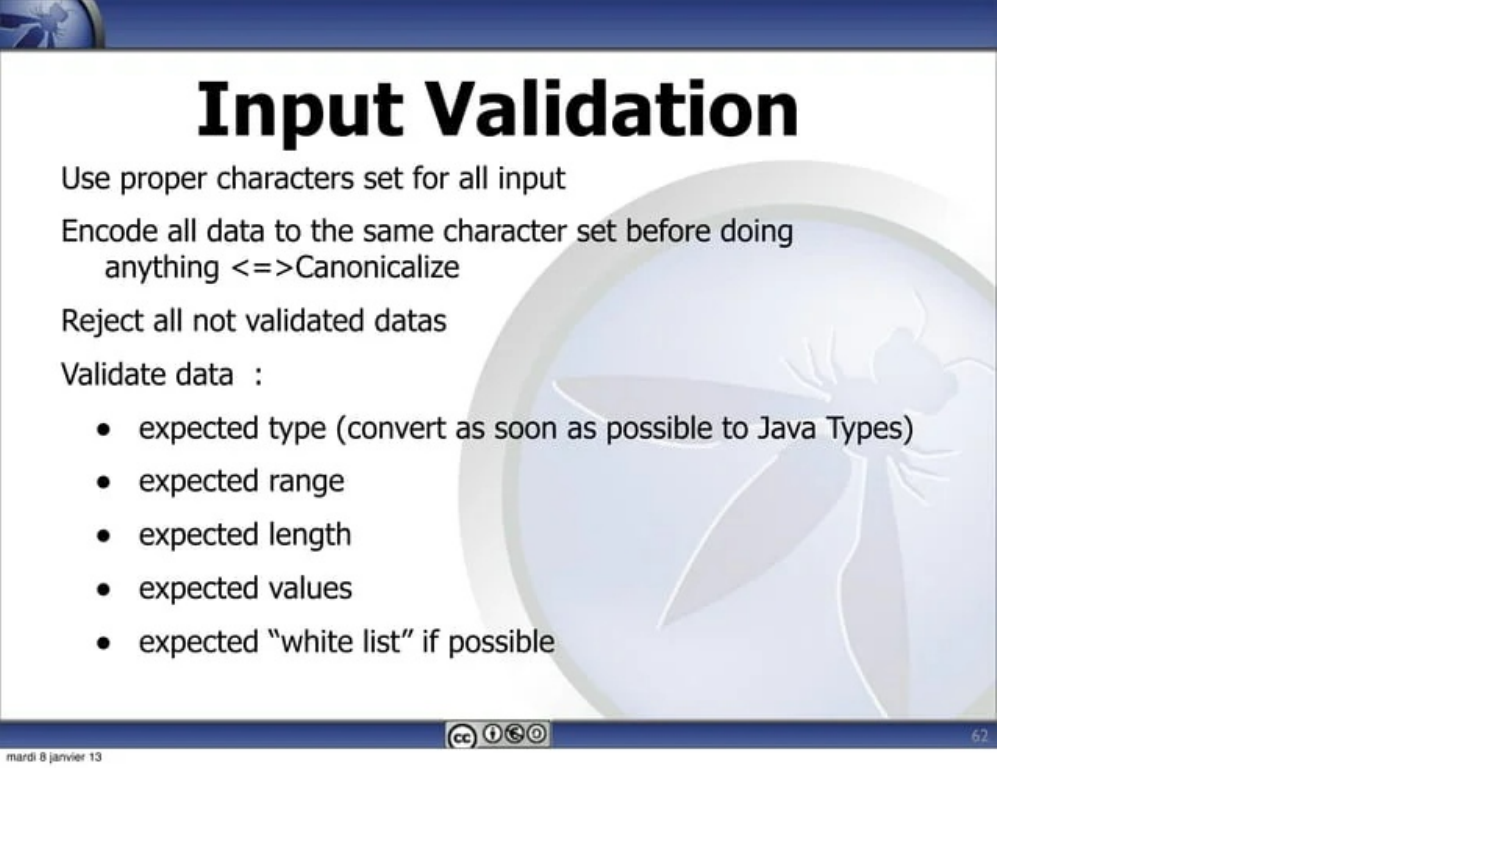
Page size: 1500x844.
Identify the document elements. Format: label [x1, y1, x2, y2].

picture [0, 0, 997, 768]
